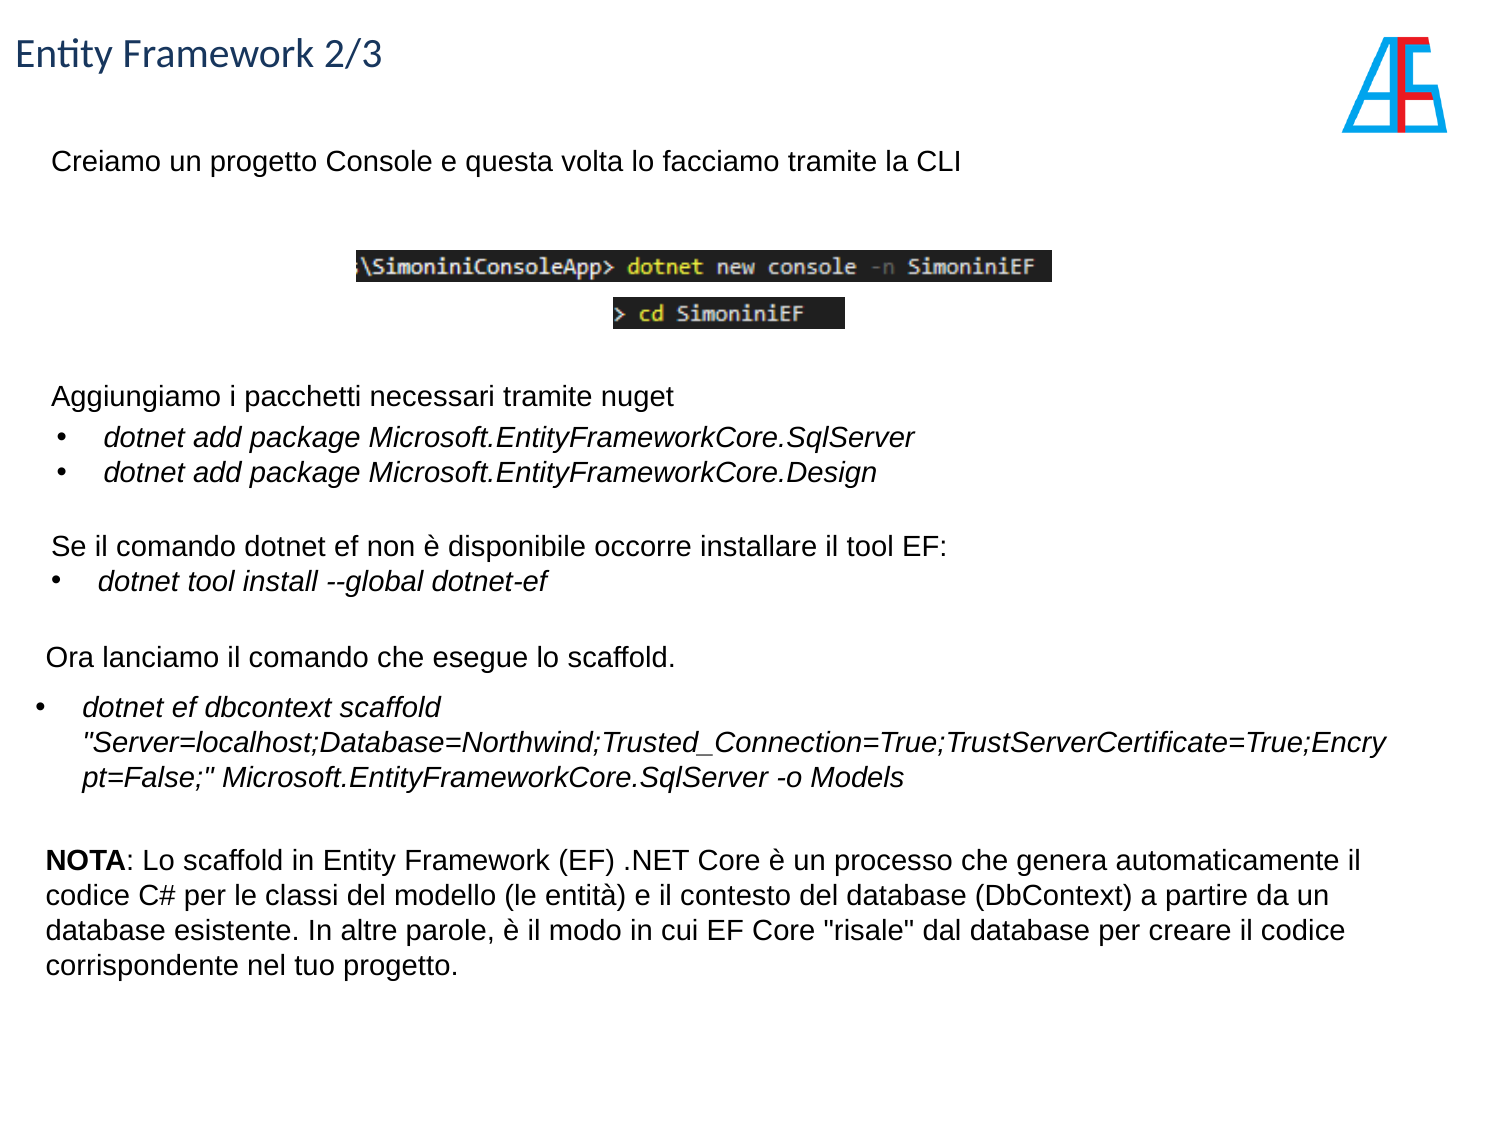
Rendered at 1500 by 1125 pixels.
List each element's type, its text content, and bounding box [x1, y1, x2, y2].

picture [1338, 25, 1450, 158]
picture [356, 250, 1052, 282]
text_box Se il comando dotnet ef non è disponibile occorre installare il tool EF: dotnet tool install --global dotnet-ef [35, 519, 1152, 605]
text_box Aggiungiamo i pacchetti necessari tramite nuget [35, 369, 1258, 420]
text_box dotnet add package Microsoft.EntityFrameworkCore.SqlServer dotnet add package Microsoft.EntityFrameworkCore.Design [41, 410, 1186, 496]
picture [613, 297, 845, 329]
text_box NOTA: Lo scaffold in Entity Framework (EF) .NET Core è un processo che genera automaticamente il codice C# per le classi del modello (le entità) e il contesto del database (DbContext) a partire da un database esistente. In altre parole, è il modo in cui EF Core "risale" dal database per creare il codice corrispondente nel tuo progetto. [30, 833, 1437, 1024]
text_box Entity Framework 2/3 [0, 0, 430, 102]
text_box Ora lanciamo il comando che esegue lo scaffold. [30, 630, 1437, 681]
text_box dotnet ef dbcontext scaffold "Server=localhost;Database=Northwind;Trusted_Connection=True;TrustServerCertificate=True;Encrypt=False;" Microsoft.EntityFrameworkCore.SqlServer -o Models [20, 681, 1416, 802]
text_box Creiamo un progetto Console e questa volta lo facciamo tramite la CLI [35, 135, 1258, 186]
